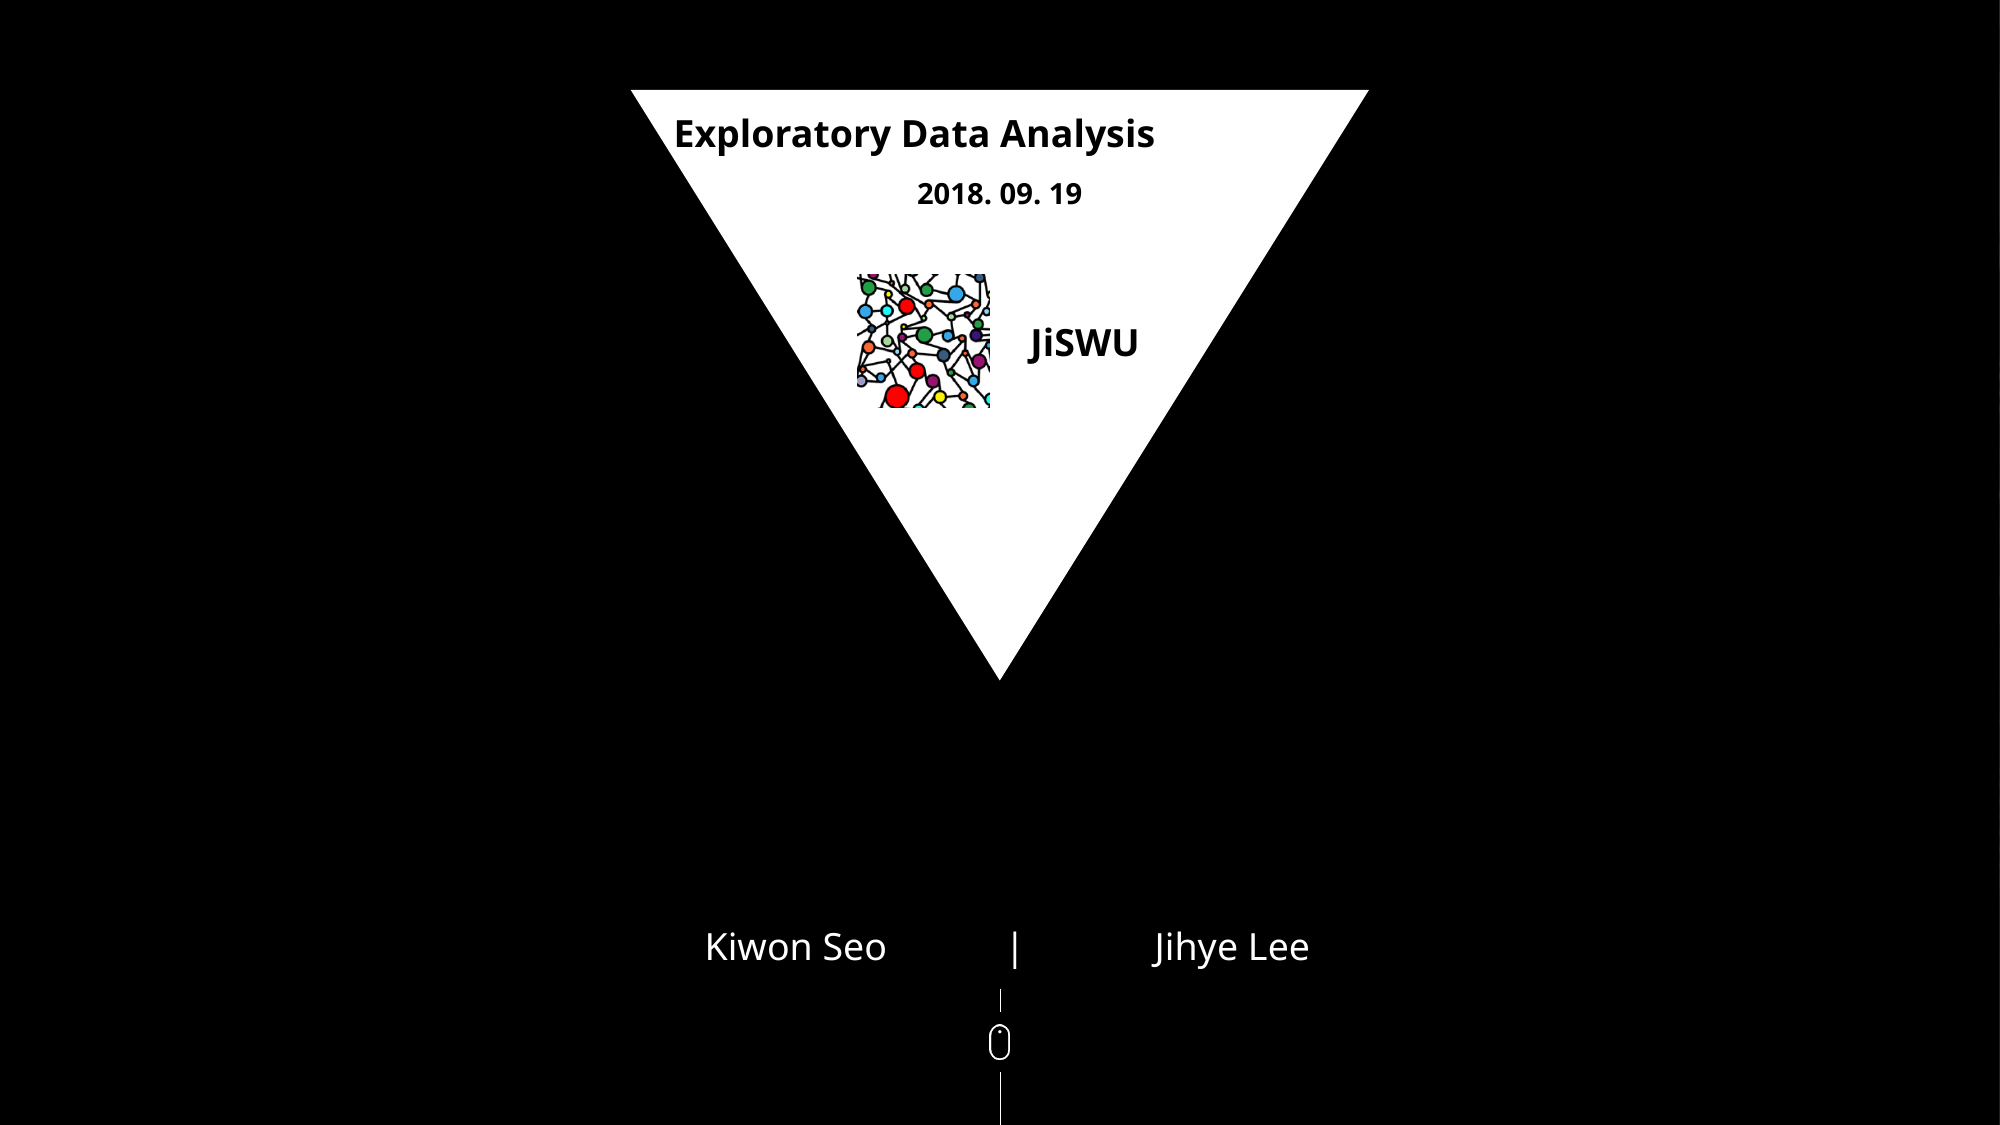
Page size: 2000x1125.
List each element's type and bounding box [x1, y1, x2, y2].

picture [0, 0, 2000, 1125]
text_box [989, 988, 1011, 1125]
